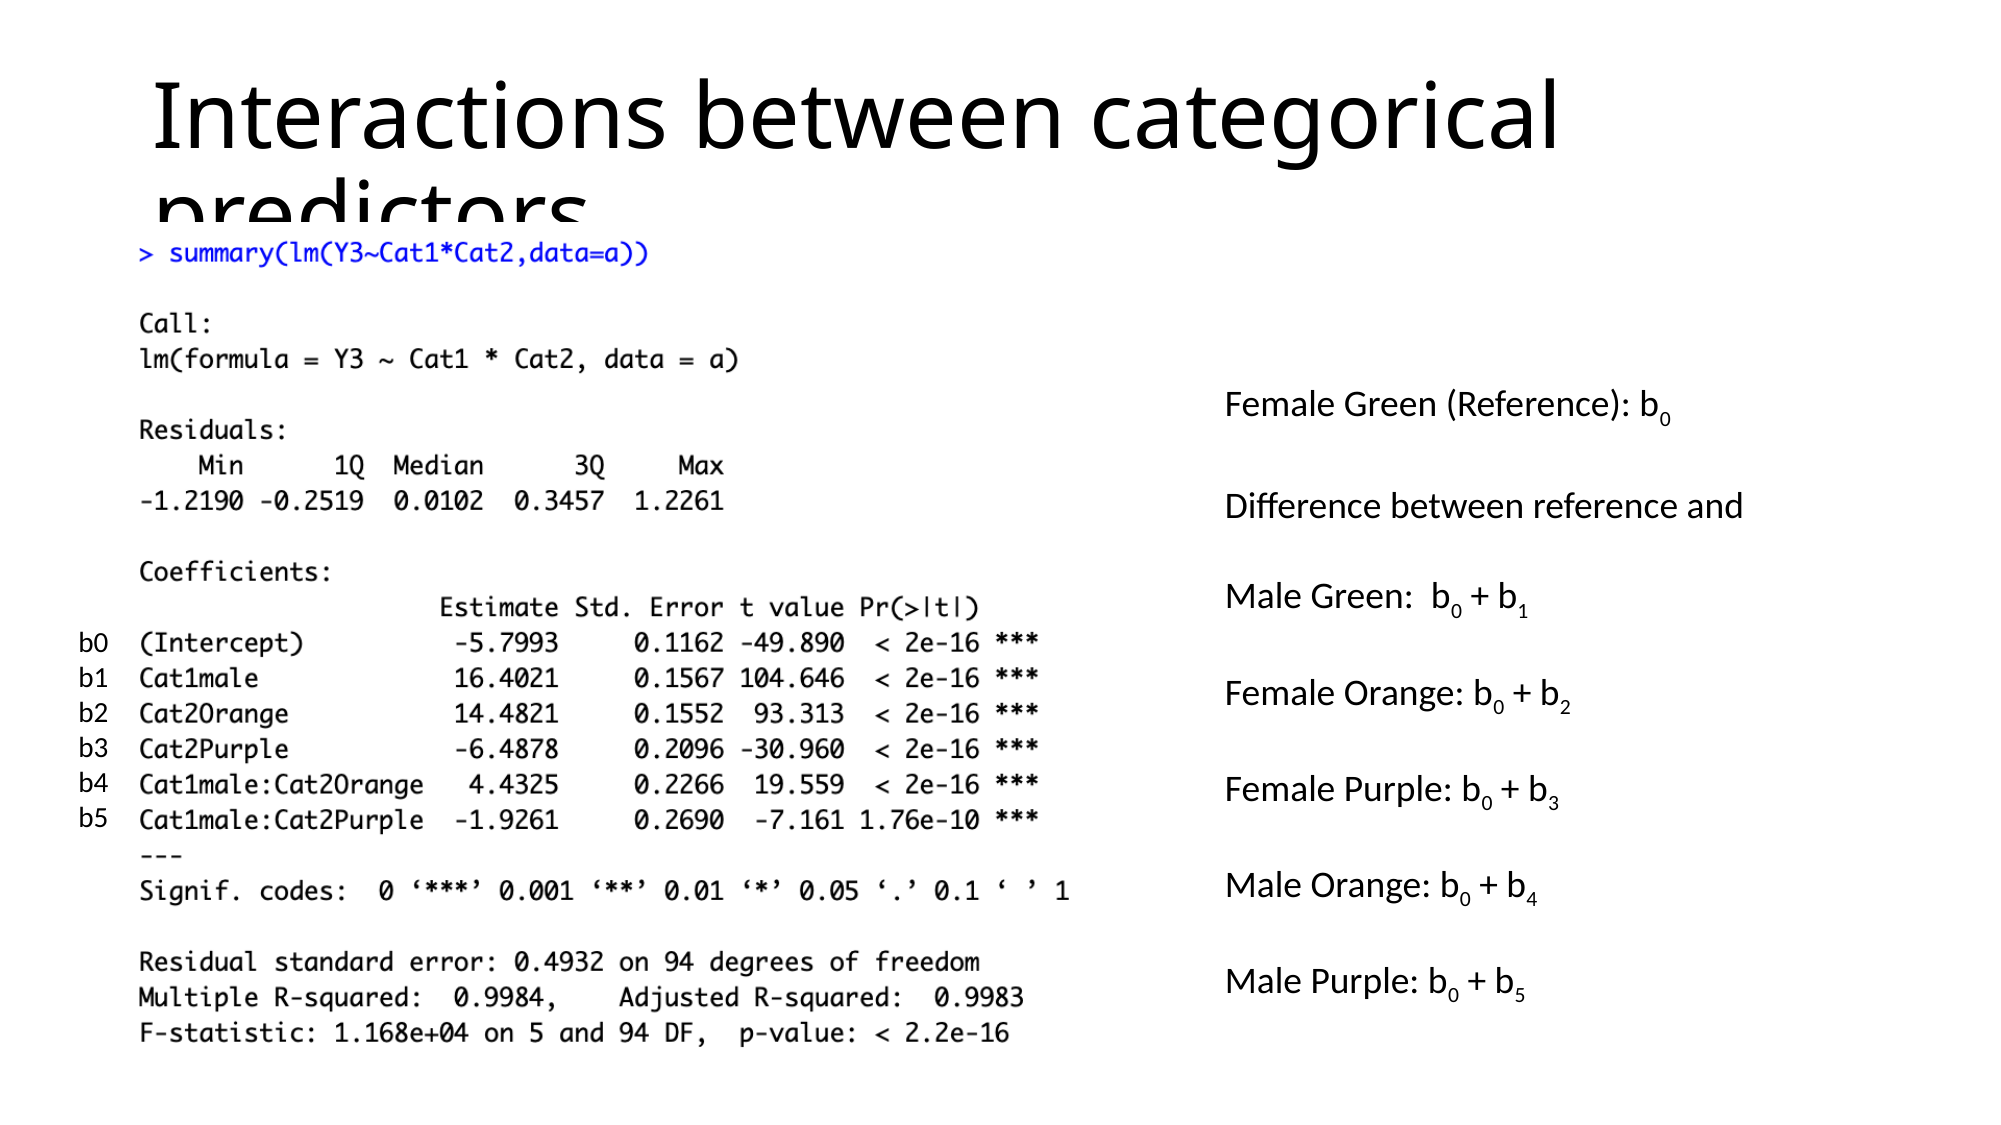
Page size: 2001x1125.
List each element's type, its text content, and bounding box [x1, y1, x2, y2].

text_box b0 b1 b2 b3 b4 b5 [63, 616, 124, 841]
title Interactions between categorical predictors [137, 59, 1863, 278]
text_box Female Green (Reference): b0 Difference between reference and Male Green: b0 + b1 Female Orange: b0 + b2 Female Purple: b0 + b3 Male Orange: b0 + b4 Male Purple: b0 + b5 [1210, 371, 1760, 1015]
picture [137, 222, 1146, 1096]
